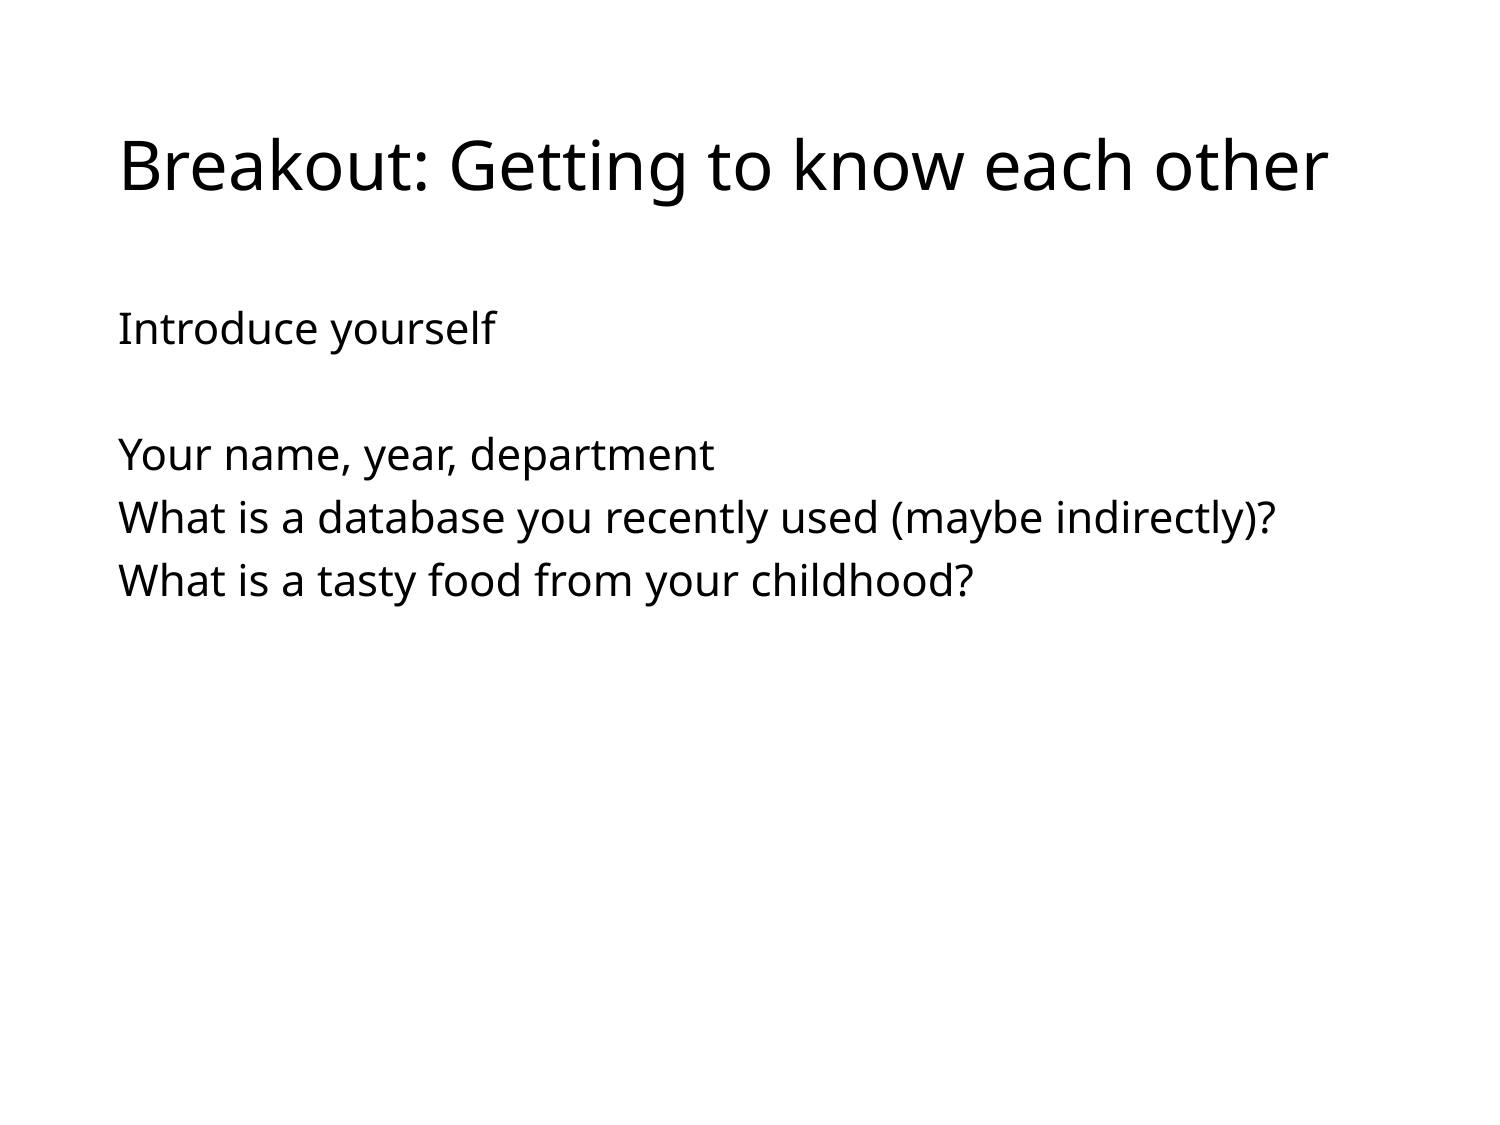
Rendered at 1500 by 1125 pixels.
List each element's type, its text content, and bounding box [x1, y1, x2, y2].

title Breakout: Getting to know each other [103, 59, 1397, 278]
list Introduce yourself Your name, year, department What is a database you recently used (maybe indirectly)? What is a tasty food from your childhood? [103, 299, 1397, 1014]
